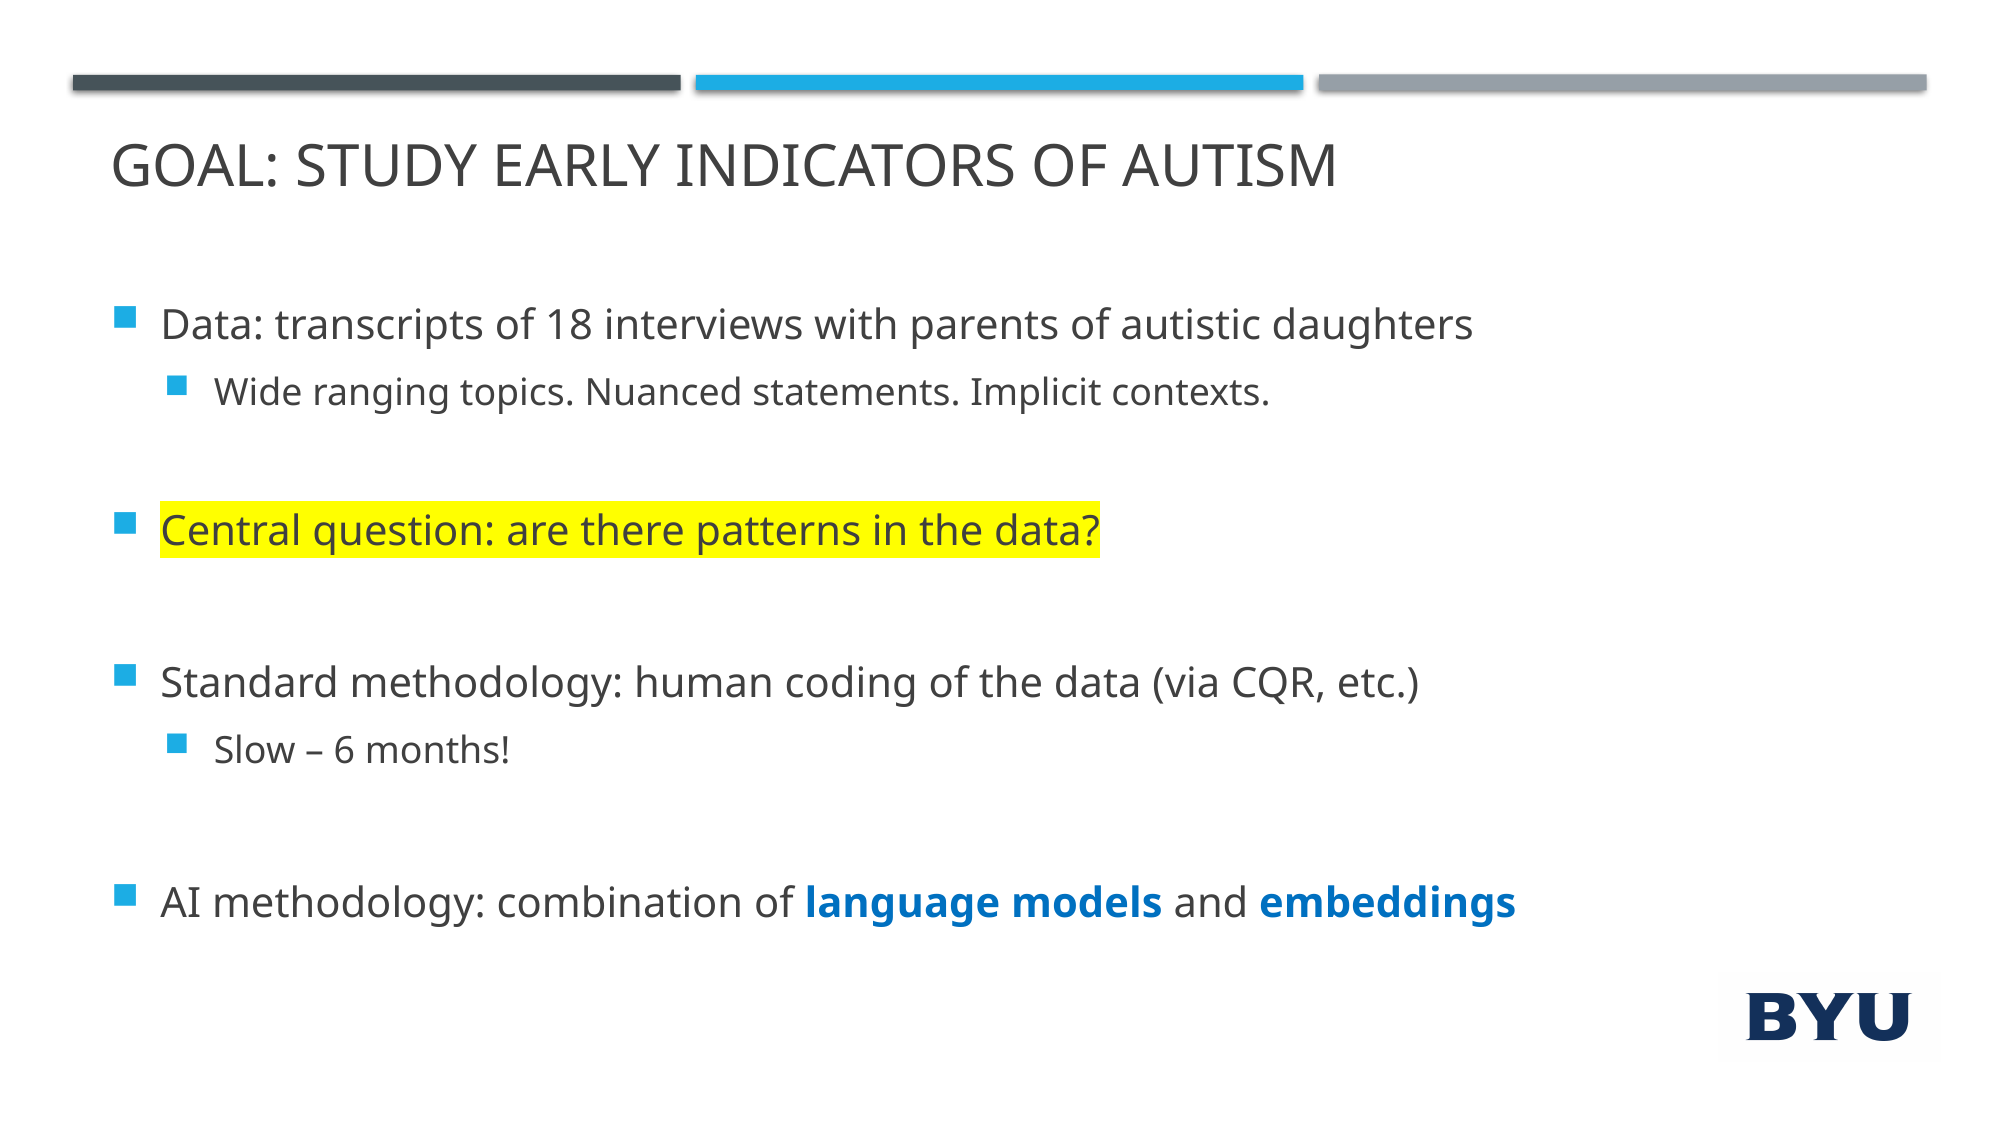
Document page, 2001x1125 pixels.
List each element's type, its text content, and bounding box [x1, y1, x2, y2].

picture [1718, 972, 1941, 1062]
list Data: transcripts of 18 interviews with parents of autistic daughters Wide ranging topics. Nuanced statements. Implicit contexts. Central question: are there patterns in the data? Standard methodology: human coding of the data (via CQR, etc.) Slow – 6 months! AI methodology: combination of language models and embeddings [95, 238, 1905, 981]
title Goal: study early indicators of autism [95, 115, 1905, 206]
